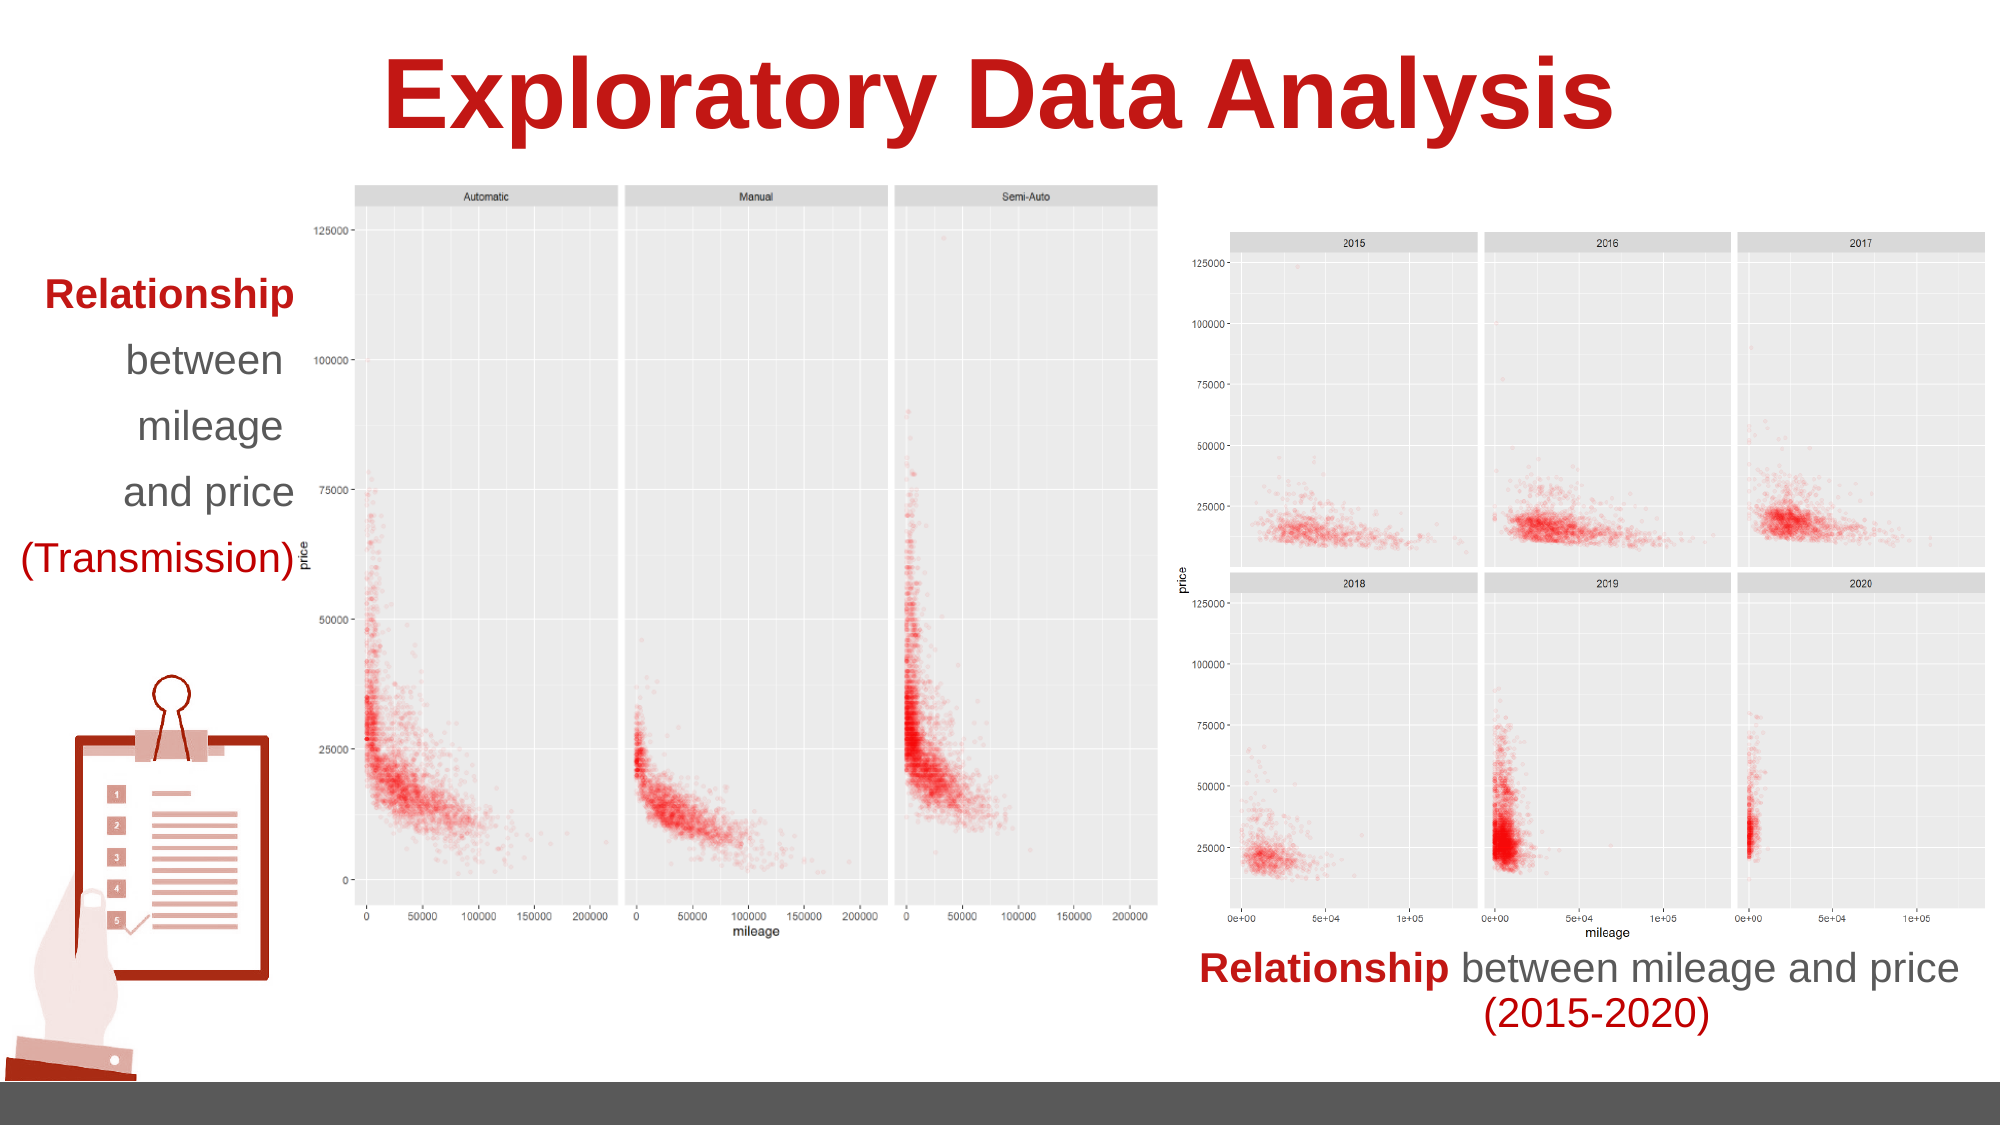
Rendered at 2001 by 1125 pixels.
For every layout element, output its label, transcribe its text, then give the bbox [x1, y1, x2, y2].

picture [292, 179, 1988, 945]
list Relationship between mileage and price (Transmission) [0, 210, 292, 644]
title Exploratory Data Analysis [0, 32, 2000, 161]
text_box Relationship between mileage and price (2015-2020) [1182, 907, 2000, 1076]
picture [0, 647, 283, 1081]
